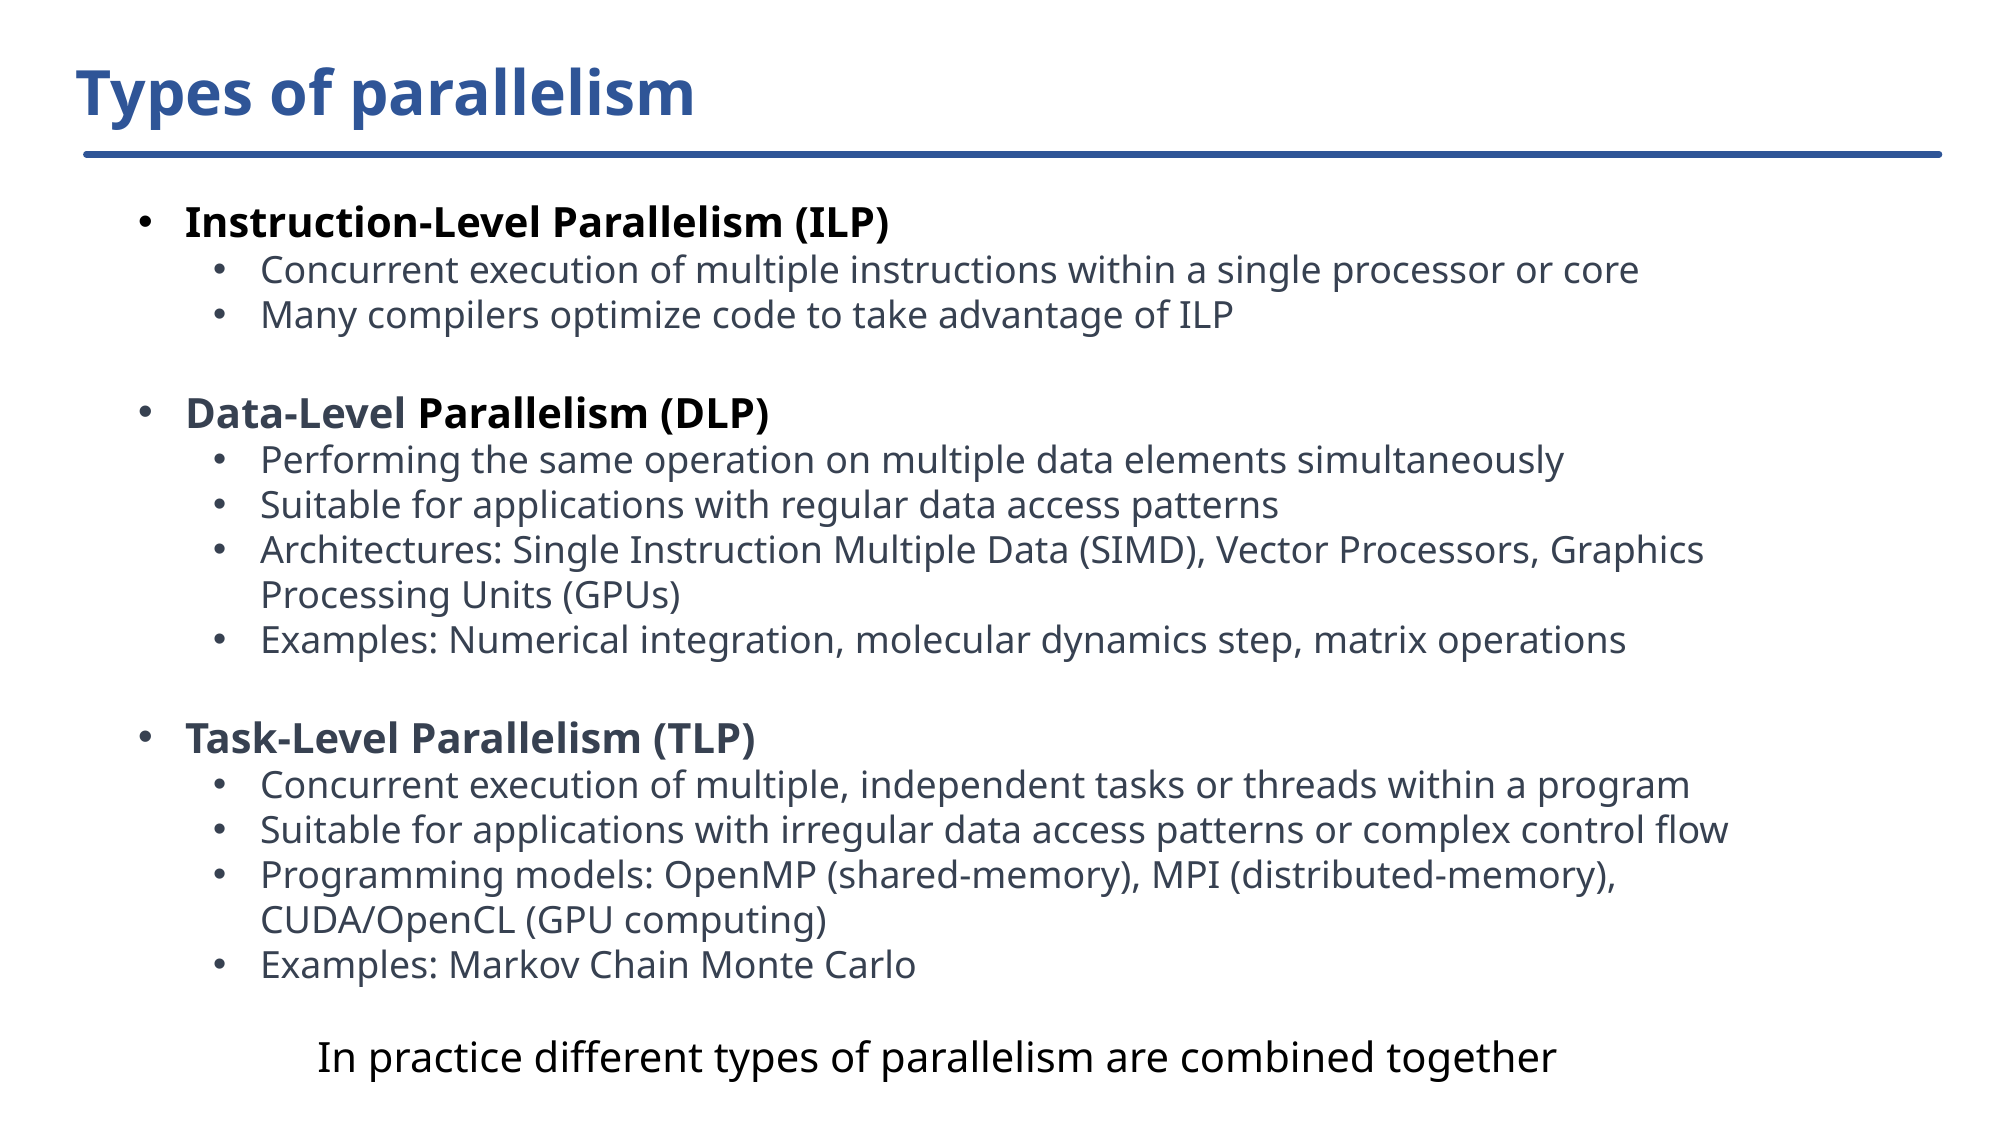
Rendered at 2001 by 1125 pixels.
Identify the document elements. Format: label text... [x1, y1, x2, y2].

title Types of parallelism [60, 0, 1940, 192]
text_box Instruction-Level Parallelism (ILP) Concurrent execution of multiple instructions within a single processor or core Many compilers optimize code to take advantage of ILP Data-Level Parallelism (DLP) Performing the same operation on multiple data elements simultaneously Suitable for applications with regular data access patterns Architectures: Single Instruction Multiple Data (SIMD), Vector Processors, Graphics Processing Units (GPUs) Examples: Numerical integration, molecular dynamics step, matrix operations Task-Level Parallelism (TLP) Concurrent execution of multiple, independent tasks or threads within a program Suitable for applications with irregular data access patterns or complex control flow Programming models: OpenMP (shared-memory), MPI (distributed-memory), CUDA/OpenCL (GPU computing) Examples: Markov Chain Monte Carlo [123, 188, 1752, 994]
text_box In practice different types of parallelism are combined together [302, 1023, 1573, 1088]
